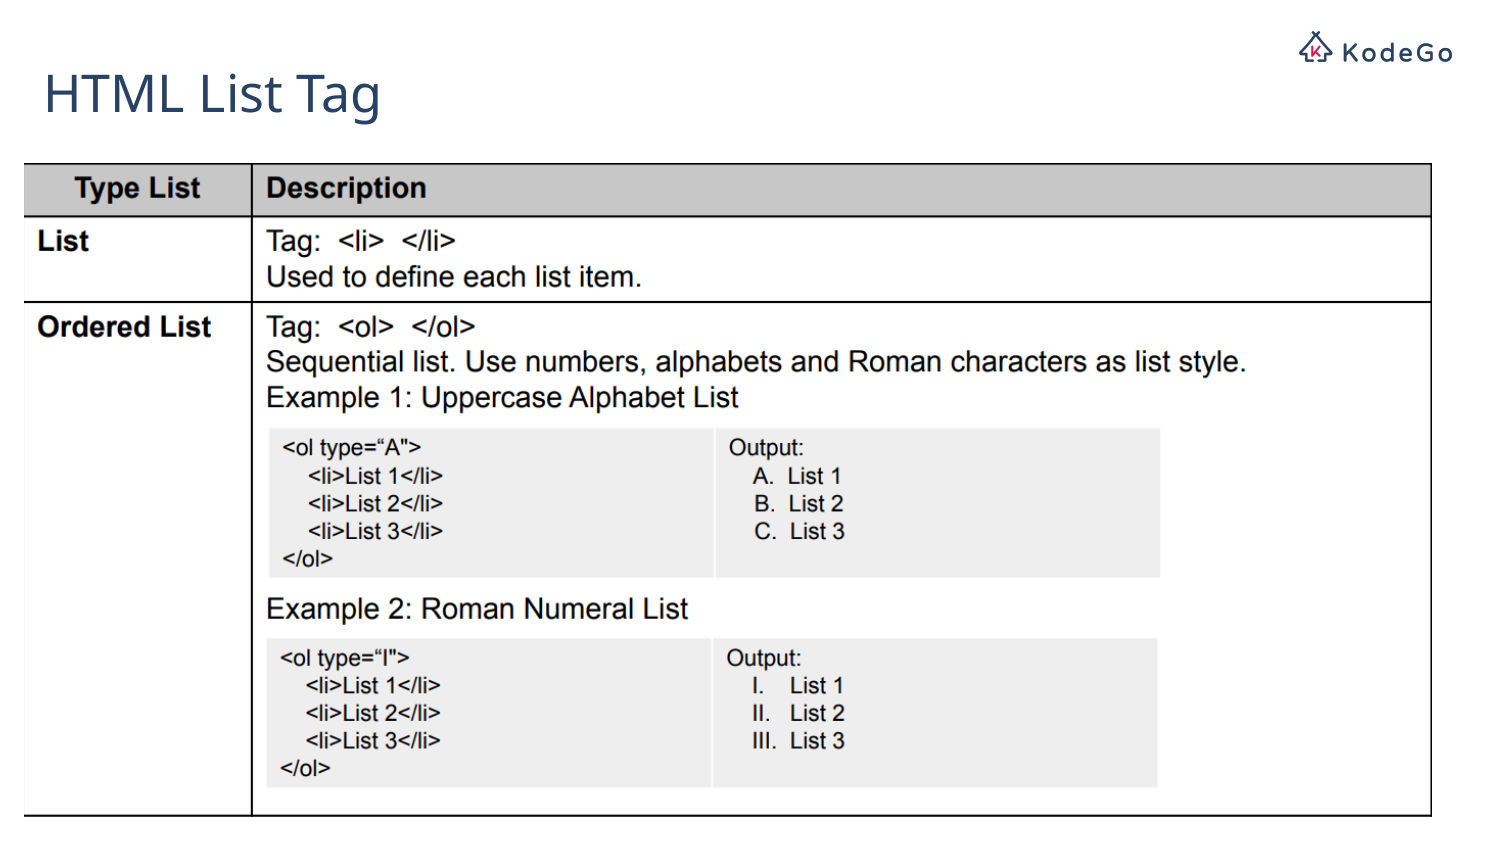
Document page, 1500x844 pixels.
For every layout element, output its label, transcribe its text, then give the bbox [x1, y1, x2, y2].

picture [1285, 16, 1463, 76]
picture [24, 163, 1432, 819]
text_box HTML List Tag [26, 45, 519, 138]
